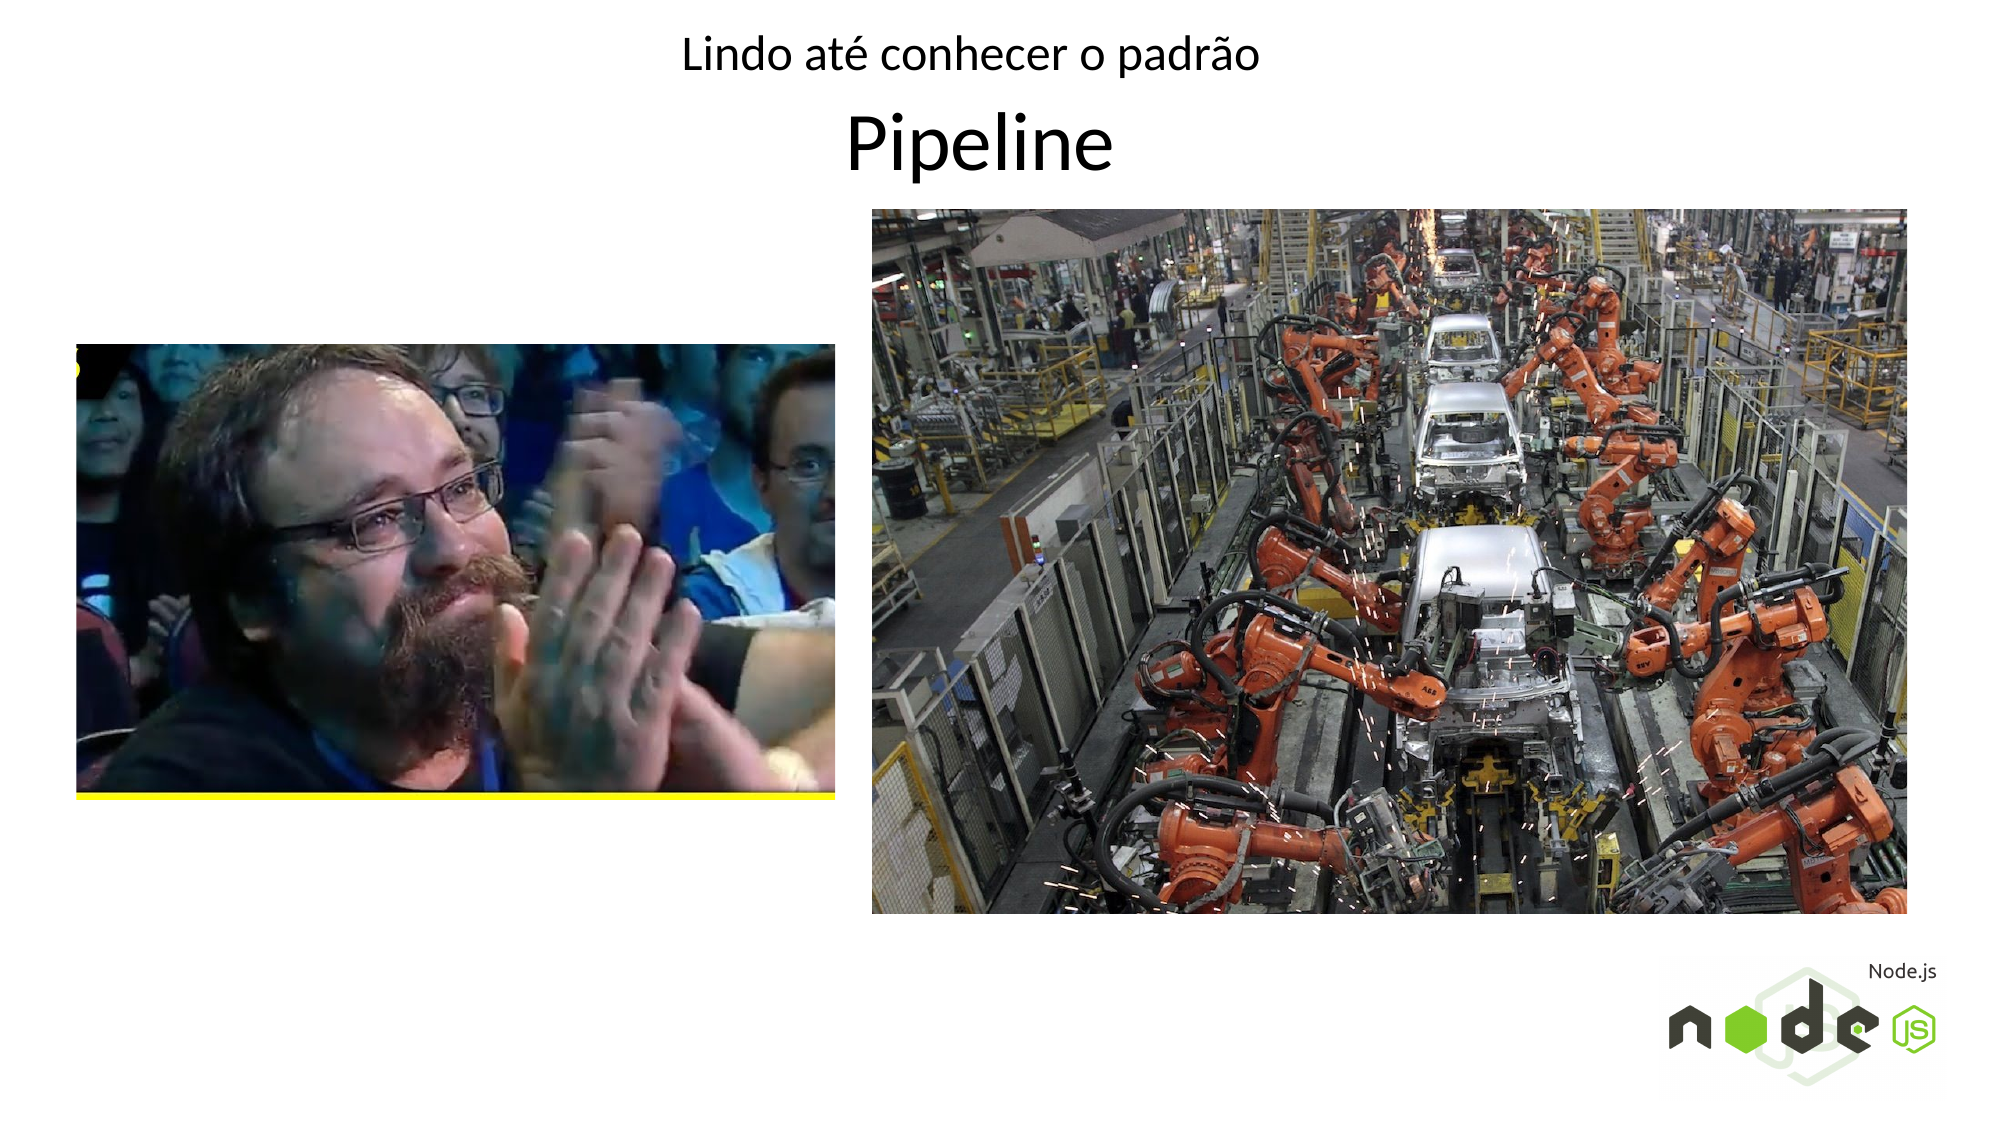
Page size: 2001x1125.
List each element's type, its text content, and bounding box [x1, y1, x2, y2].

picture [1659, 956, 1948, 1102]
text_box Lindo até conhecer o padrão Pipeline [269, 0, 1692, 195]
picture [76, 344, 836, 800]
picture [871, 208, 1908, 916]
